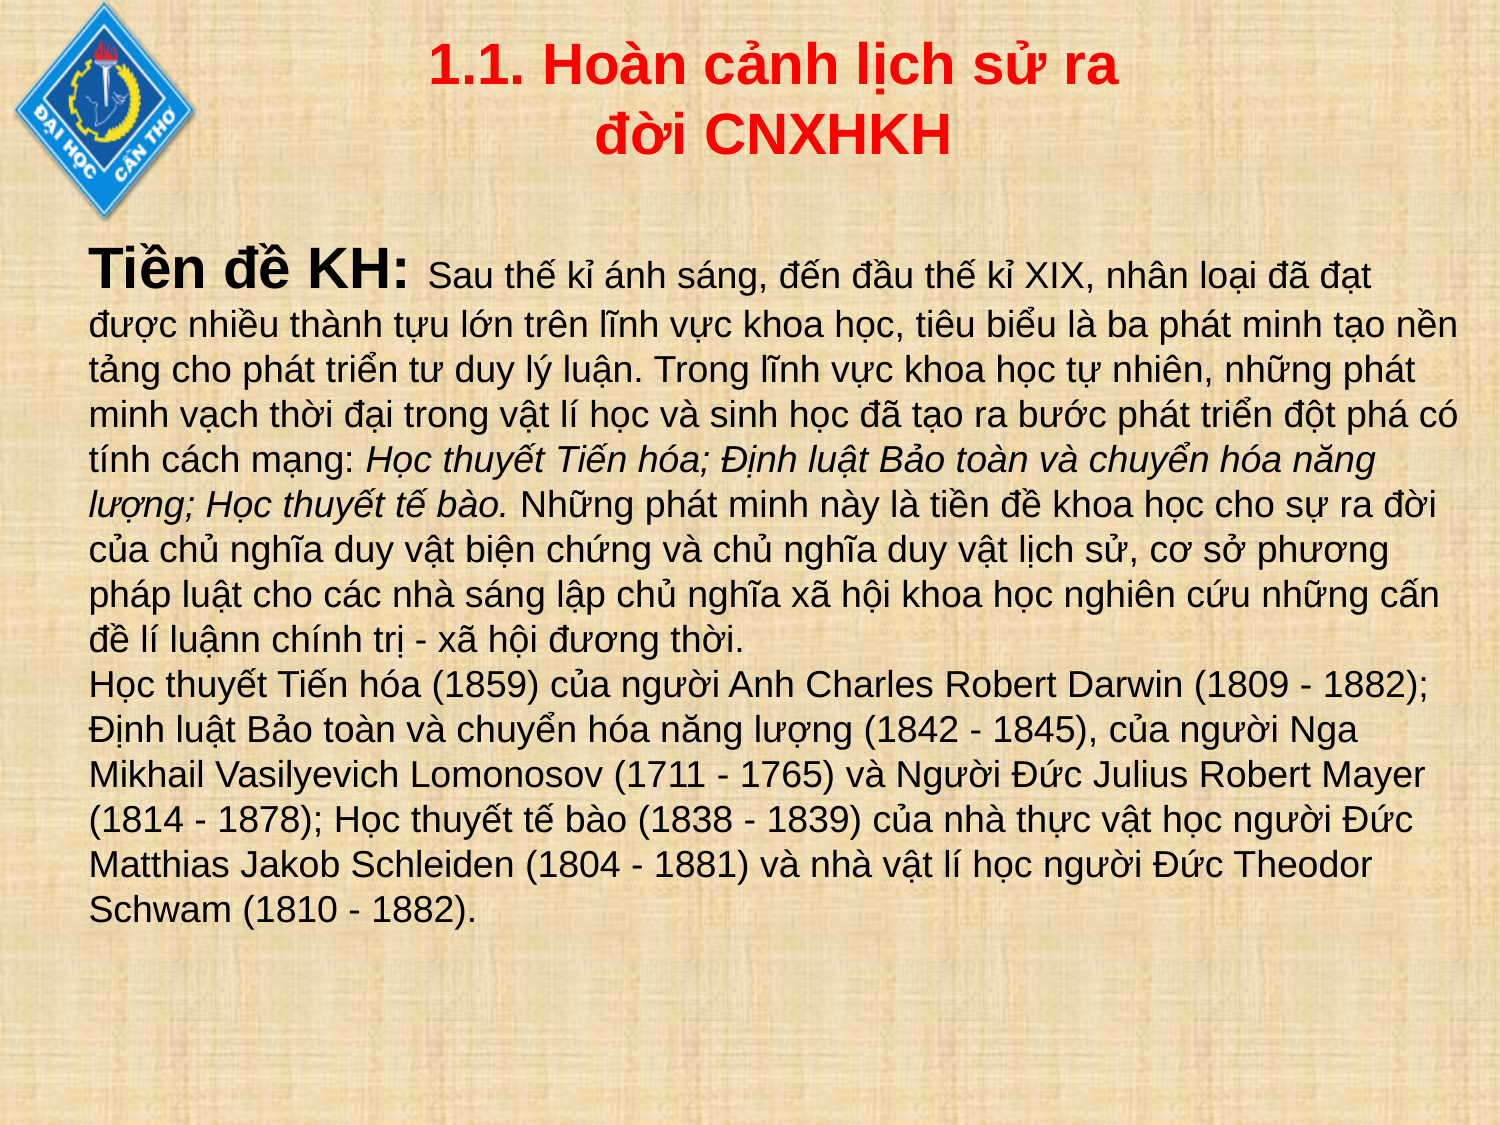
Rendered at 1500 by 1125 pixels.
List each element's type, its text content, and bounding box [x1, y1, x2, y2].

text_box 1.1. Hoàn cảnh lịch sử ra đời CNXHKH [384, 18, 1163, 143]
text_box Tiền đề KH: Sau thế kỉ ánh sáng, đến đầu thế kỉ XIX, nhân loại đã đạt được nhiều thành tựu lớn trên lĩnh vực khoa học, tiêu biểu là ba phát minh tạo nền tảng cho phát triển tư duy lý luận. Trong lĩnh vực khoa học tự nhiên, những phát minh vạch thời đại trong vật lí học và sinh học đã tạo ra bước phát triển đột phá có tính cách mạng: Học thuyết Tiến hóa; Định luật Bảo toàn và chuyển hóa năng lượng; Học thuyết tế bào. Những phát minh này là tiền đề khoa học cho sự ra đời của chủ nghĩa duy vật biện chứng và chủ nghĩa duy vật lịch sử, cơ sở phương pháp luật cho các nhà sáng lập chủ nghĩa xã hội khoa học nghiên cứu những cấn đề lí luậnn chính trị - xã hội đương thời. Học thuyết Tiến hóa (1859) của người Anh Charles Robert Darwin (1809 - 1882); Định luật Bảo toàn và chuyển hóa năng lượng (1842 - 1845), của người Nga Mikhail Vasilyevich Lomonosov (1711 - 1765) và Người Đức Julius Robert Mayer (1814 - 1878); Học thuyết tế bào (1838 - 1839) của nhà thực vật học người Đức Matthias Jakob Schleiden (1804 - 1881) và nhà vật lí học người Đức Theodor Schwam (1810 - 1882). [73, 222, 1483, 1008]
text_box [12, 0, 198, 223]
text_box 2.2.1. Thời kỳ trước Cách mạng Tháng Mười Nga [0, 0, 1500, 1125]
